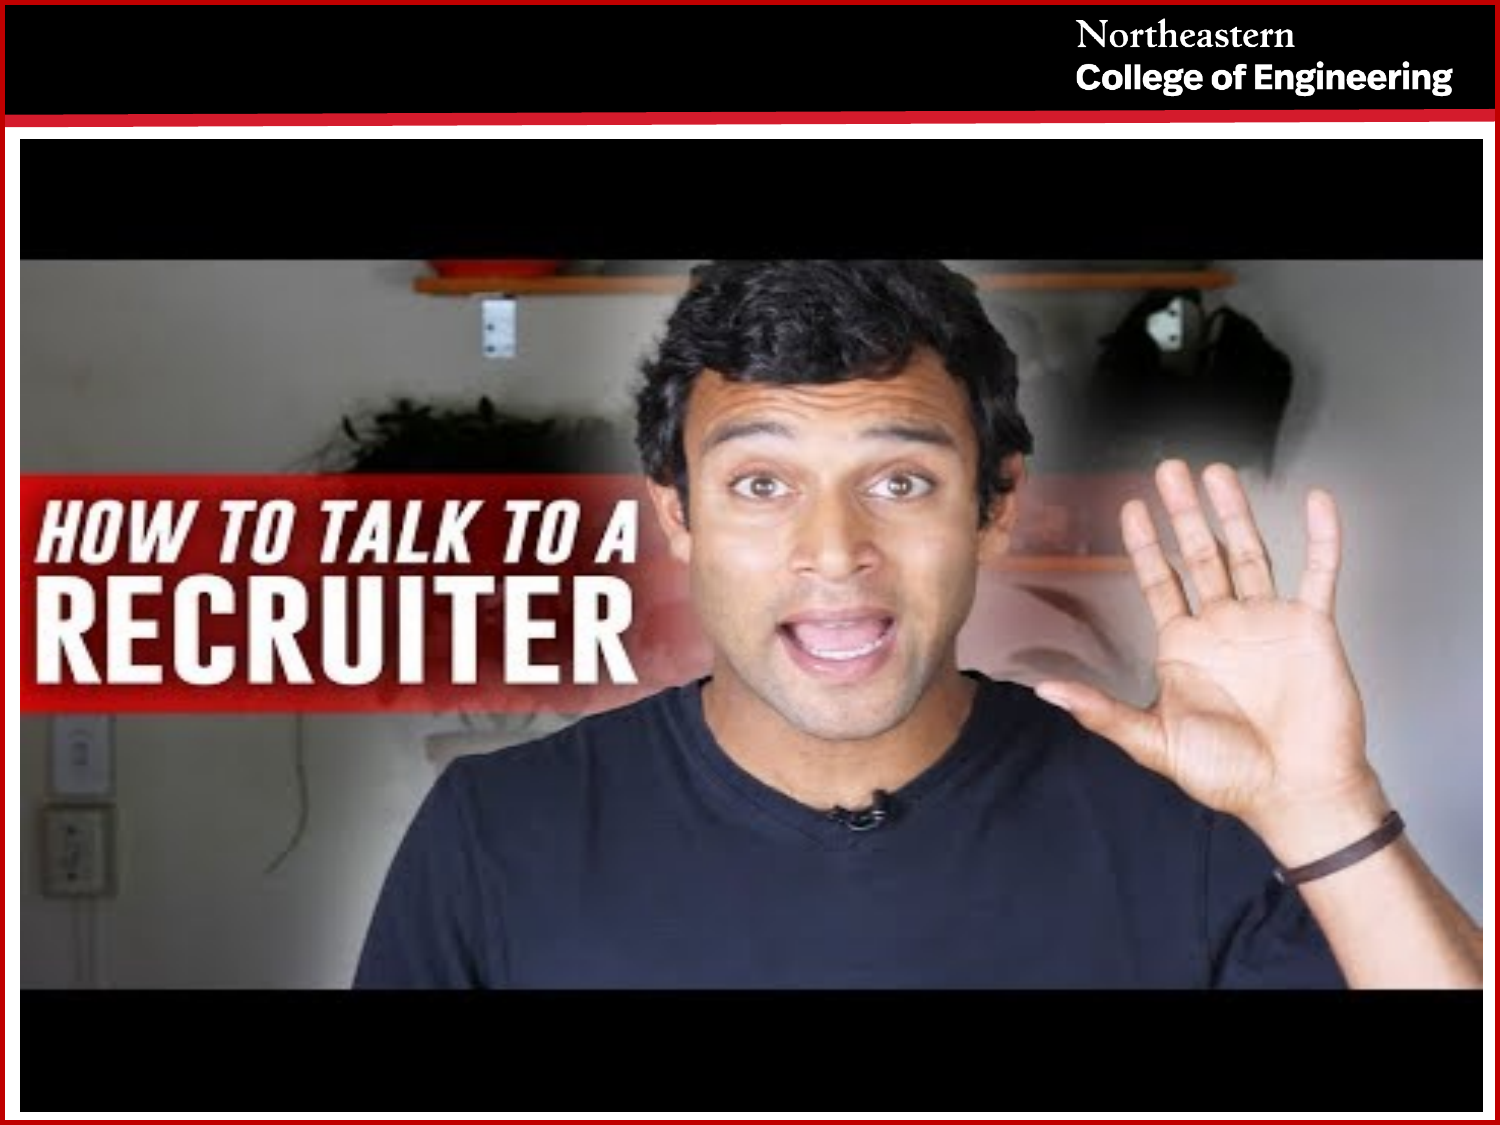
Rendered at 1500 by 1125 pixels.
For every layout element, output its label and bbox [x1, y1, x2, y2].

list [19, 138, 1484, 1113]
text_box [0, 0, 1500, 1125]
